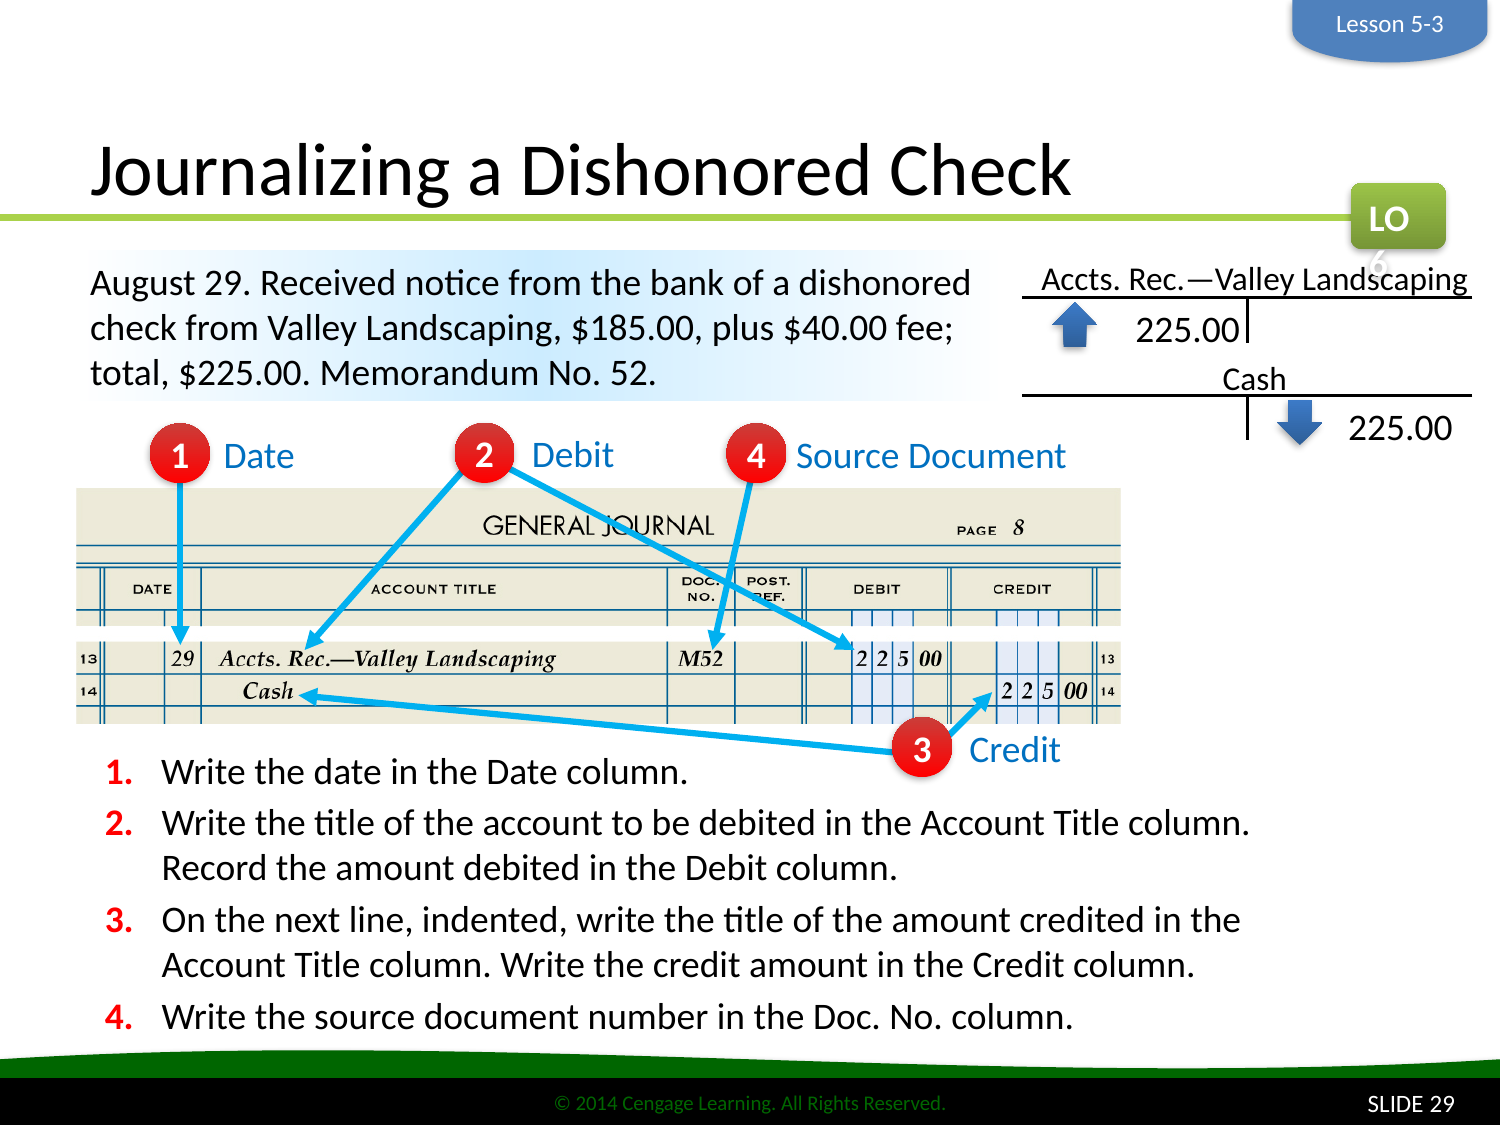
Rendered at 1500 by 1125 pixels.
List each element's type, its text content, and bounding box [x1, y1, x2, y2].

text_box August 29. Received notice from the bank of a dishonored check from Valley Landscaping, $185.00, plus $40.00 fee; total, $225.00. Memorandum No. 52. [75, 250, 1000, 401]
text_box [304, 422, 855, 651]
text_box LO6 [1350, 183, 1446, 248]
text_box 1. Write the date in the Date column. [89, 739, 1440, 800]
text_box 2. Write the title of the account to be debited in the Account Title column. Record the amount debited in the Debit column. [89, 800, 1350, 887]
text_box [984, 249, 1488, 358]
picture [74, 487, 1091, 726]
slide_number SLIDE 29 [1170, 1080, 1470, 1125]
text_box 3. On the next line, indented, write the title of the amount credited in the Account Title column. Write the credit amount in the Credit column. [89, 887, 1350, 984]
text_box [1292, 0, 1488, 63]
picture [1093, 487, 1122, 726]
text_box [855, 423, 1119, 651]
title Journalizing a Dishonored Check [75, 29, 1350, 218]
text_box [149, 423, 302, 646]
text_box 4. Write the source document number in the Doc. No. column. [89, 984, 1350, 1045]
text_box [1022, 349, 1488, 456]
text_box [298, 691, 1093, 778]
